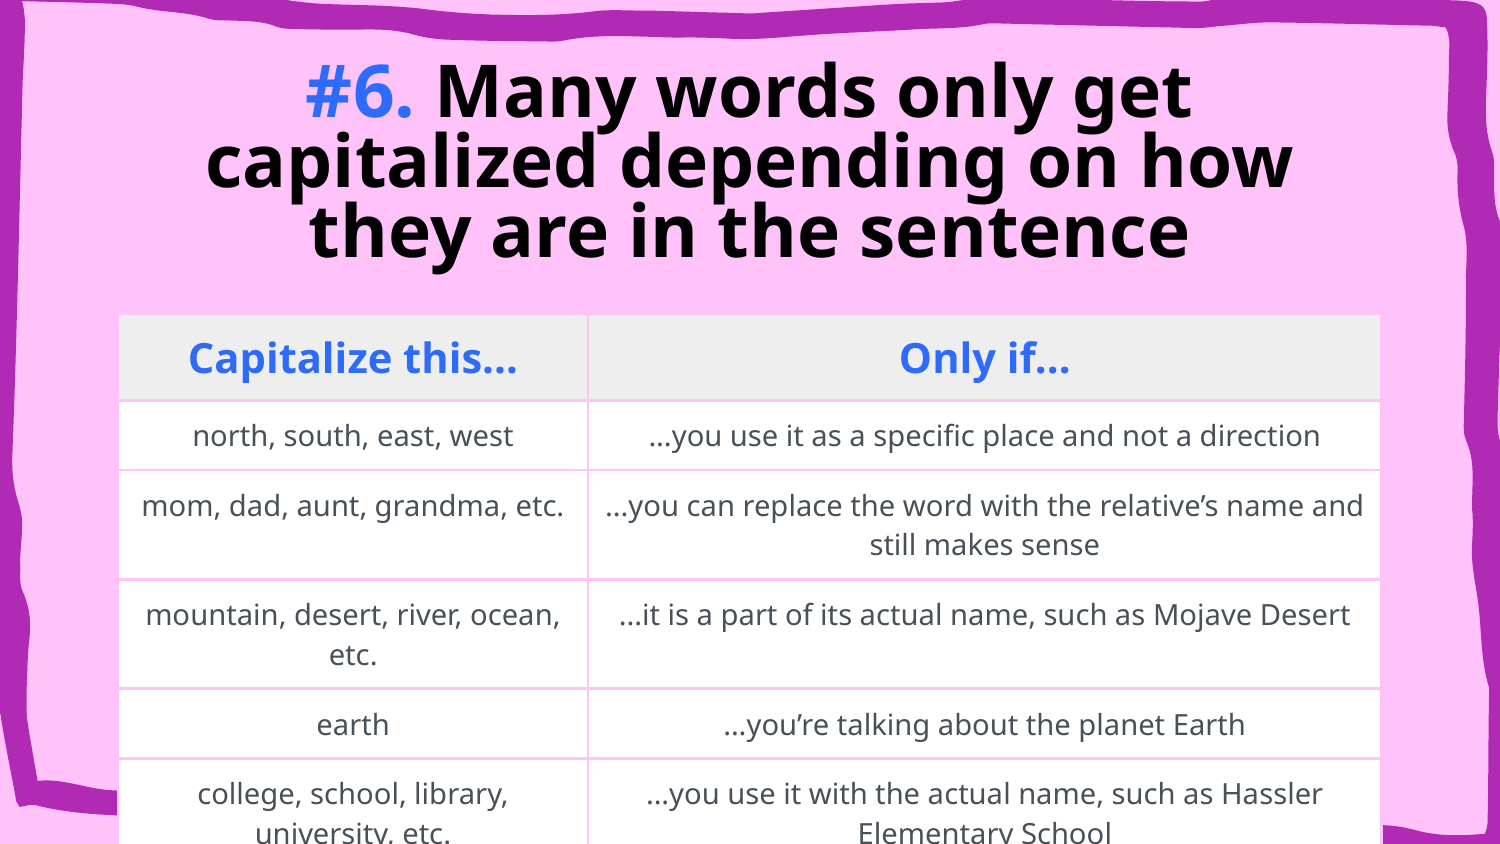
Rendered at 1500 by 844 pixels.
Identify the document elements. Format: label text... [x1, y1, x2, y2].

table_cell mom, dad, aunt, grandma, etc. [119, 471, 587, 578]
table_header Capitalize this... [119, 315, 587, 399]
table_cell ...you use it with the actual name, such as Hassler Elementary School [589, 760, 1380, 844]
table_cell ...you’re talking about the planet Earth [589, 690, 1380, 757]
table_cell ...you can replace the word with the relative’s name and still makes sense [589, 471, 1380, 578]
table_cell mountain, desert, river, ocean, etc. [119, 581, 587, 687]
table_cell ...you use it as a specific place and not a direction [589, 402, 1380, 469]
table_cell ...it is a part of its actual name, such as Mojave Desert [589, 581, 1380, 687]
table_header Only if... [589, 315, 1380, 399]
table_cell earth [119, 690, 587, 757]
table_cell north, south, east, west [119, 402, 587, 469]
title #6. Many words only get capitalized depending on how they are in the sentence [118, 72, 1382, 260]
table_cell college, school, library, university, etc. [119, 760, 587, 844]
